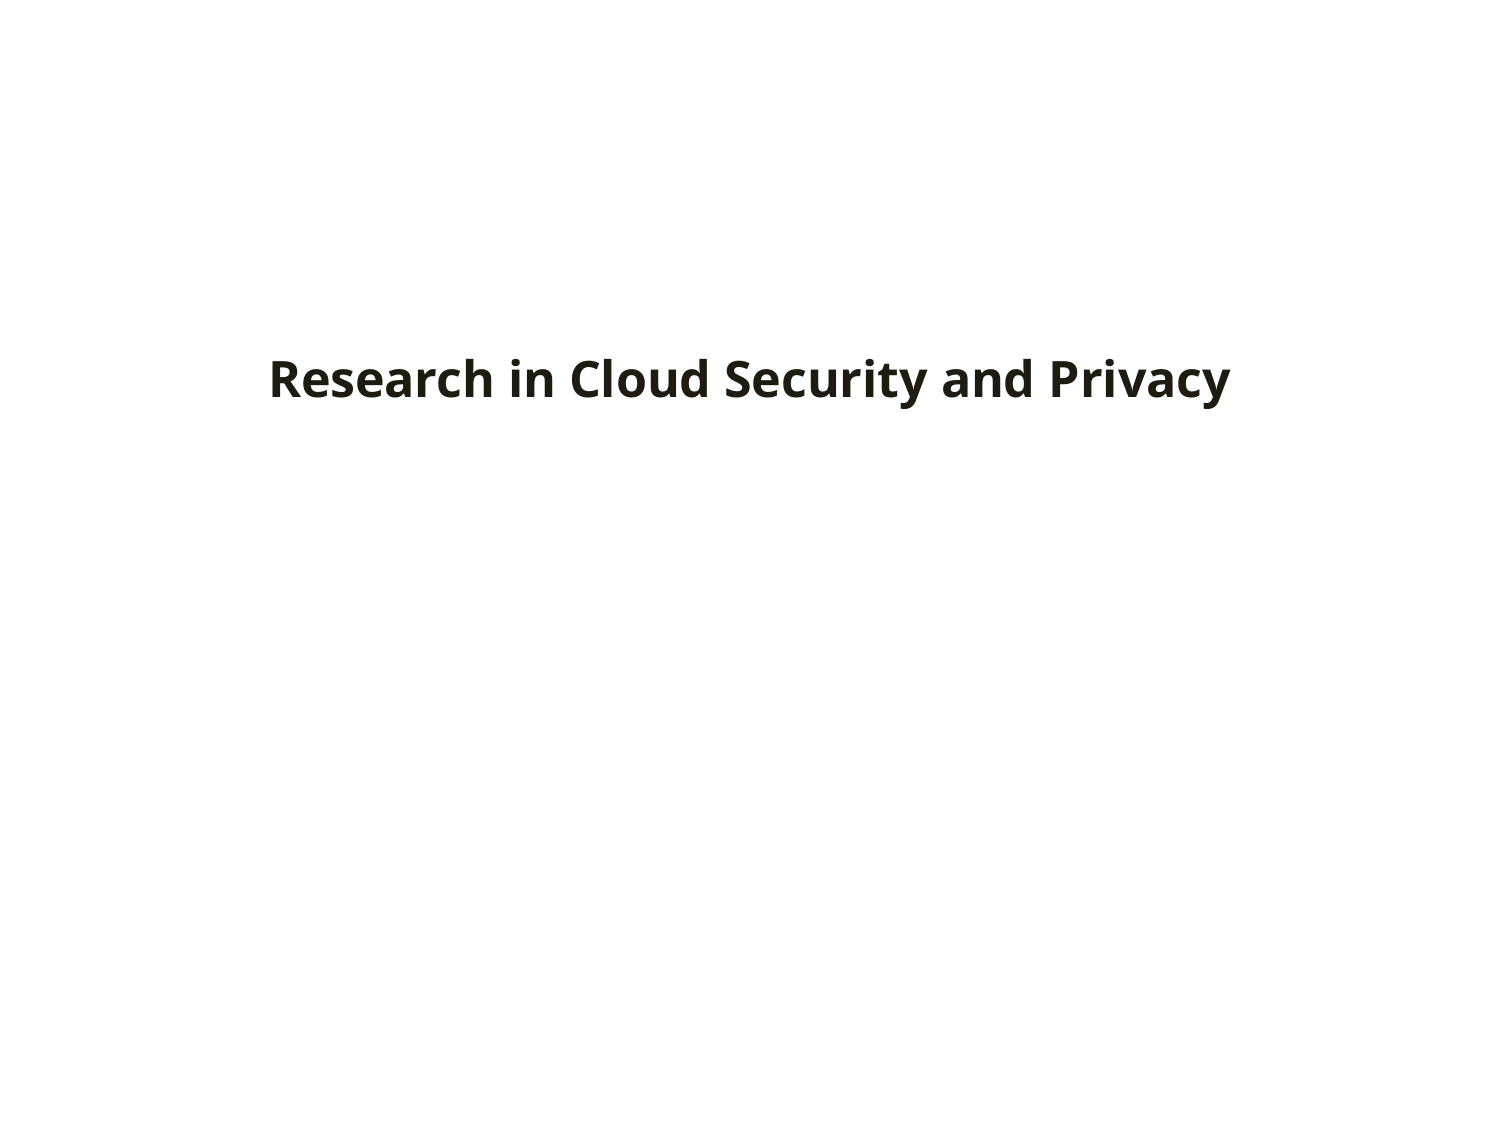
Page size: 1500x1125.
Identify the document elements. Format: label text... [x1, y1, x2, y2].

title Research in Cloud Security and Privacy [112, 233, 1388, 476]
